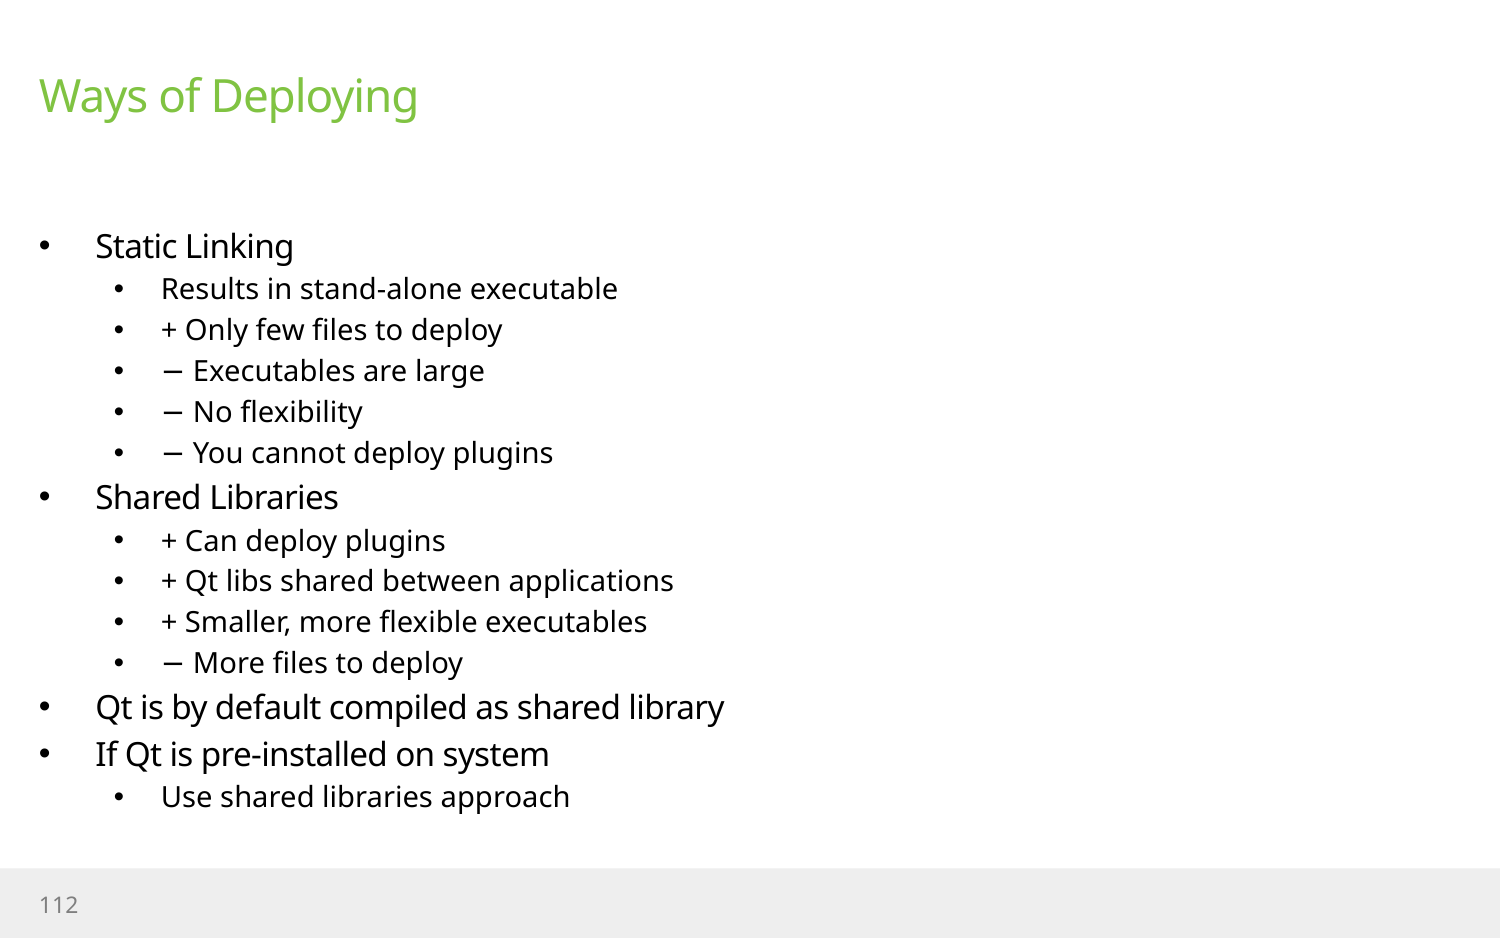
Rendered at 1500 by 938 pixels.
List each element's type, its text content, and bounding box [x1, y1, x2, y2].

title Ways of Deploying [39, 66, 1052, 195]
slide_number 112 [39, 892, 410, 921]
list Static Linking Results in stand-alone executable + Only few files to deploy − Executables are large − No flexibility − You cannot deploy plugins Shared Libraries + Can deploy plugins + Qt libs shared between applications + Smaller, more flexible executables − More files to deploy Qt is by default compiled as shared library If Qt is pre-installed on system Use shared libraries approach [39, 224, 1471, 846]
